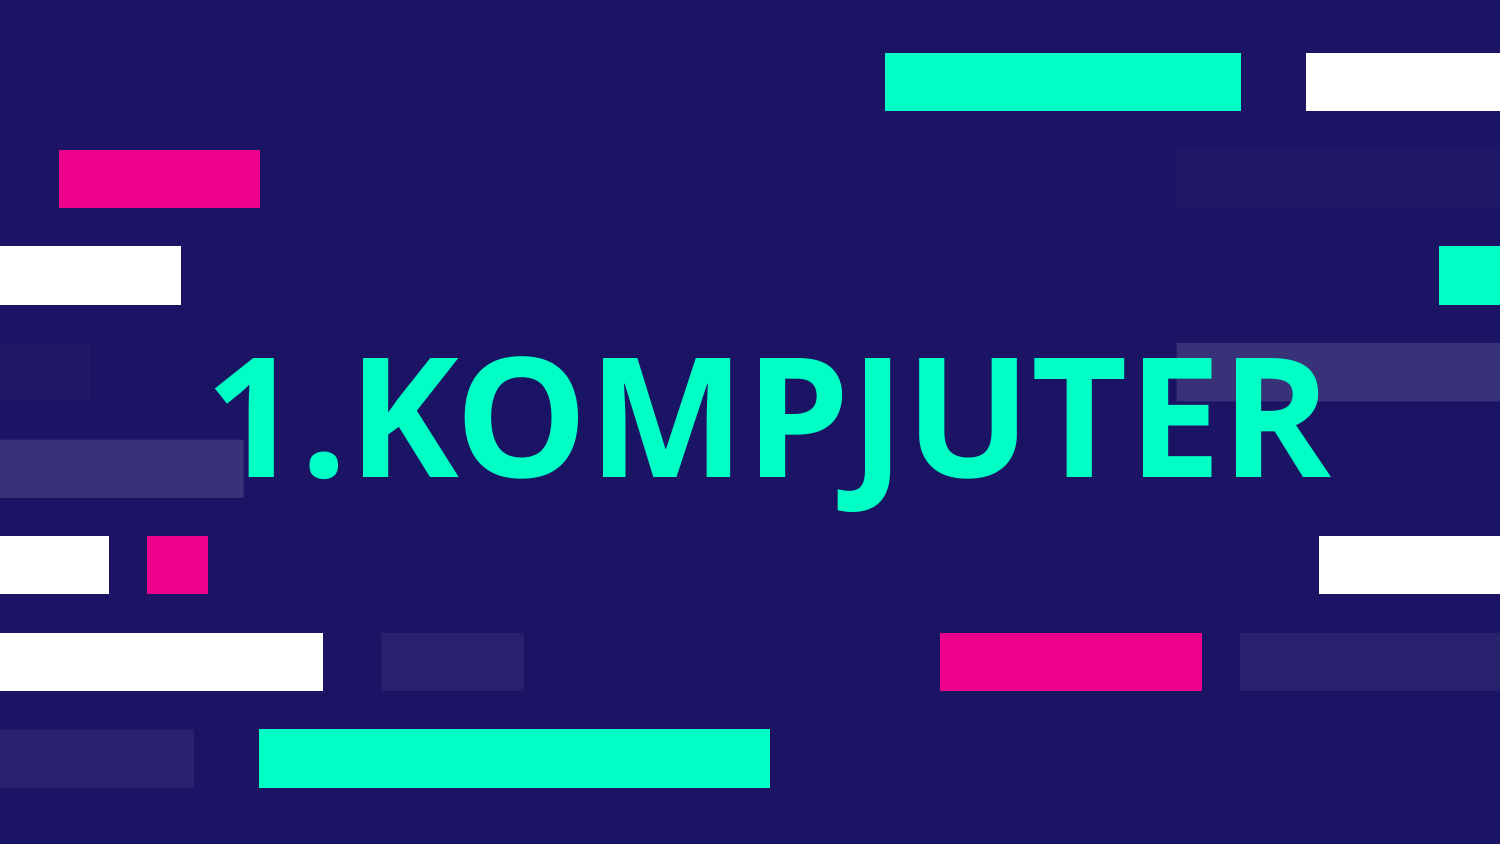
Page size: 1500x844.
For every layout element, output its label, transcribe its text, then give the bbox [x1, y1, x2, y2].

title 1.KOMPJUTER [77, 430, 1460, 511]
